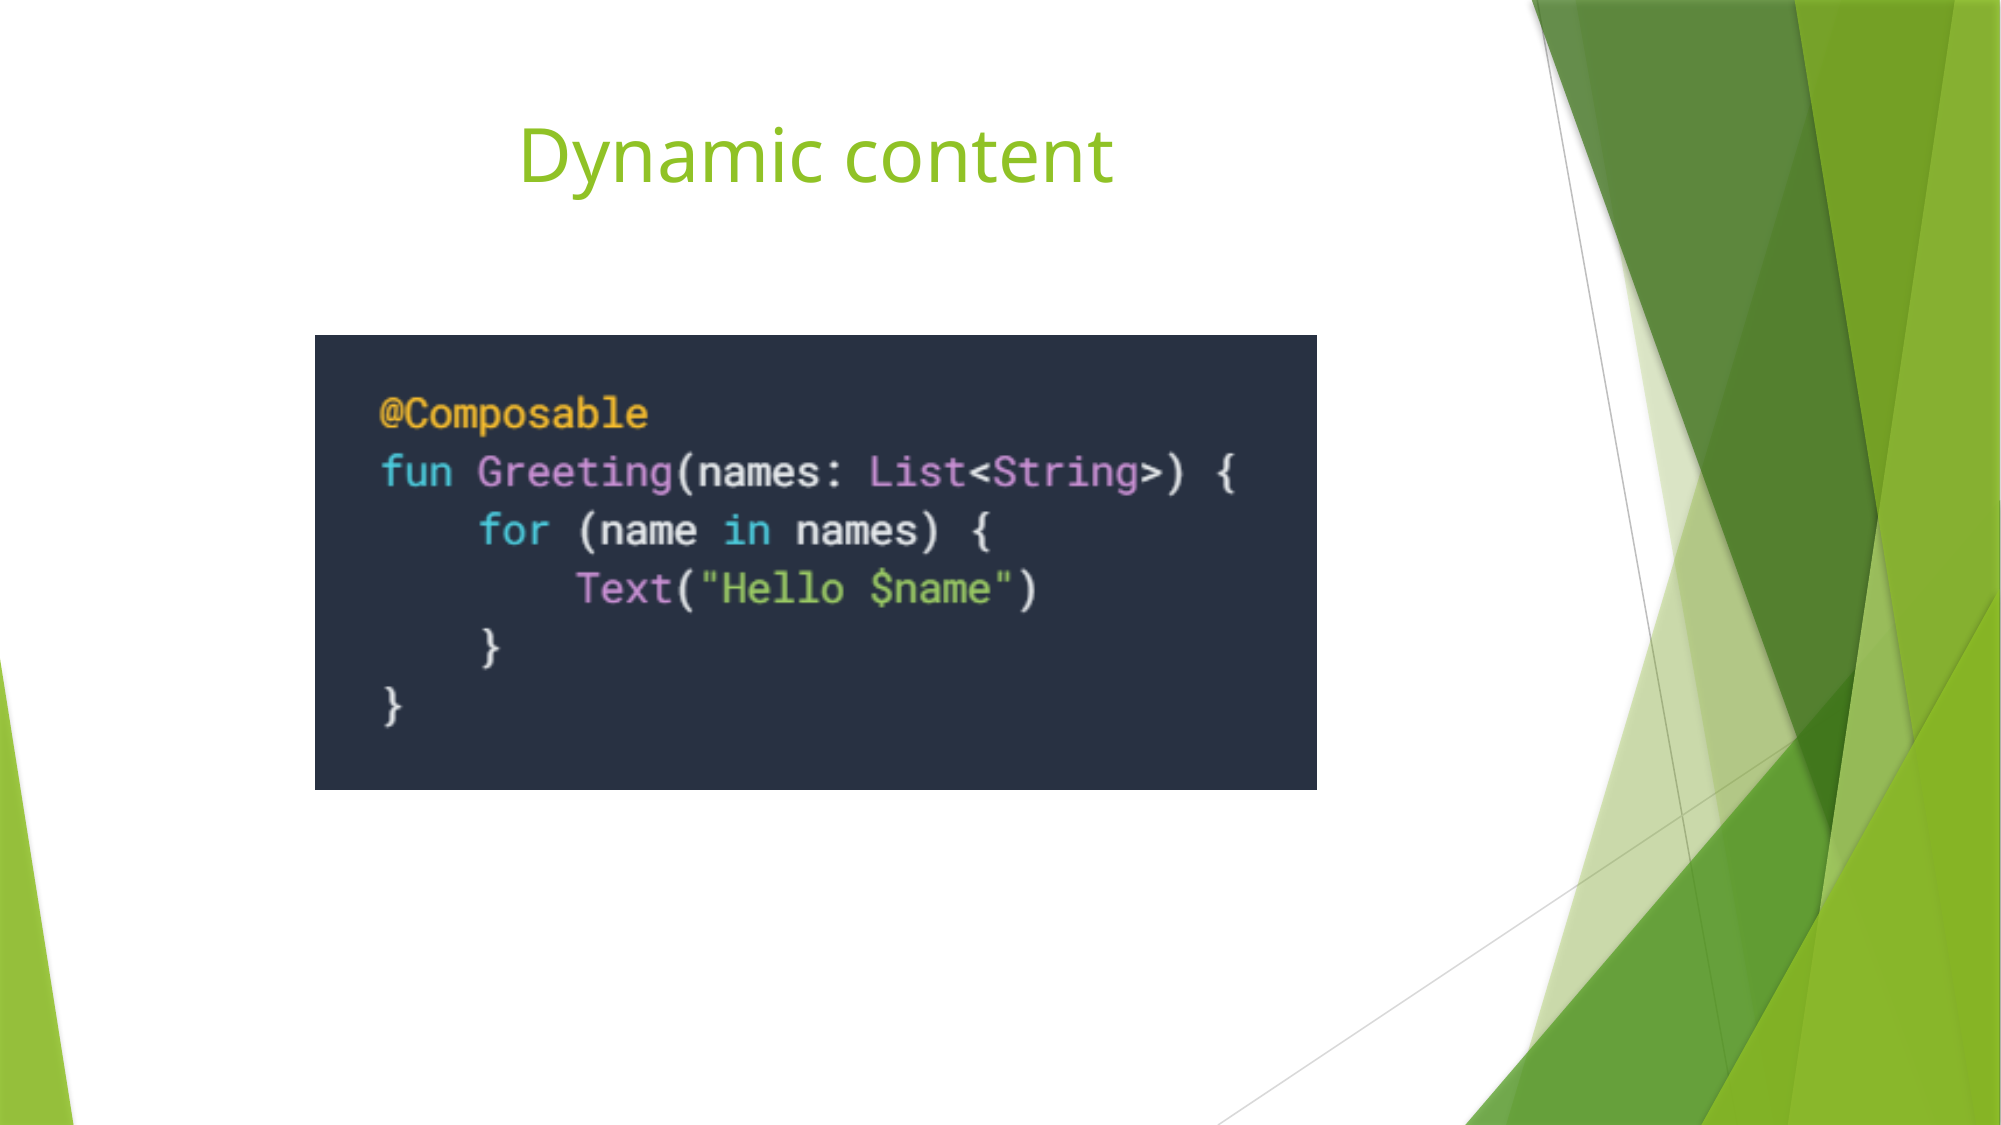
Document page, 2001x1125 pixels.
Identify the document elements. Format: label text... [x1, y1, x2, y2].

title Dynamic content [111, 99, 1522, 317]
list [314, 334, 1318, 791]
